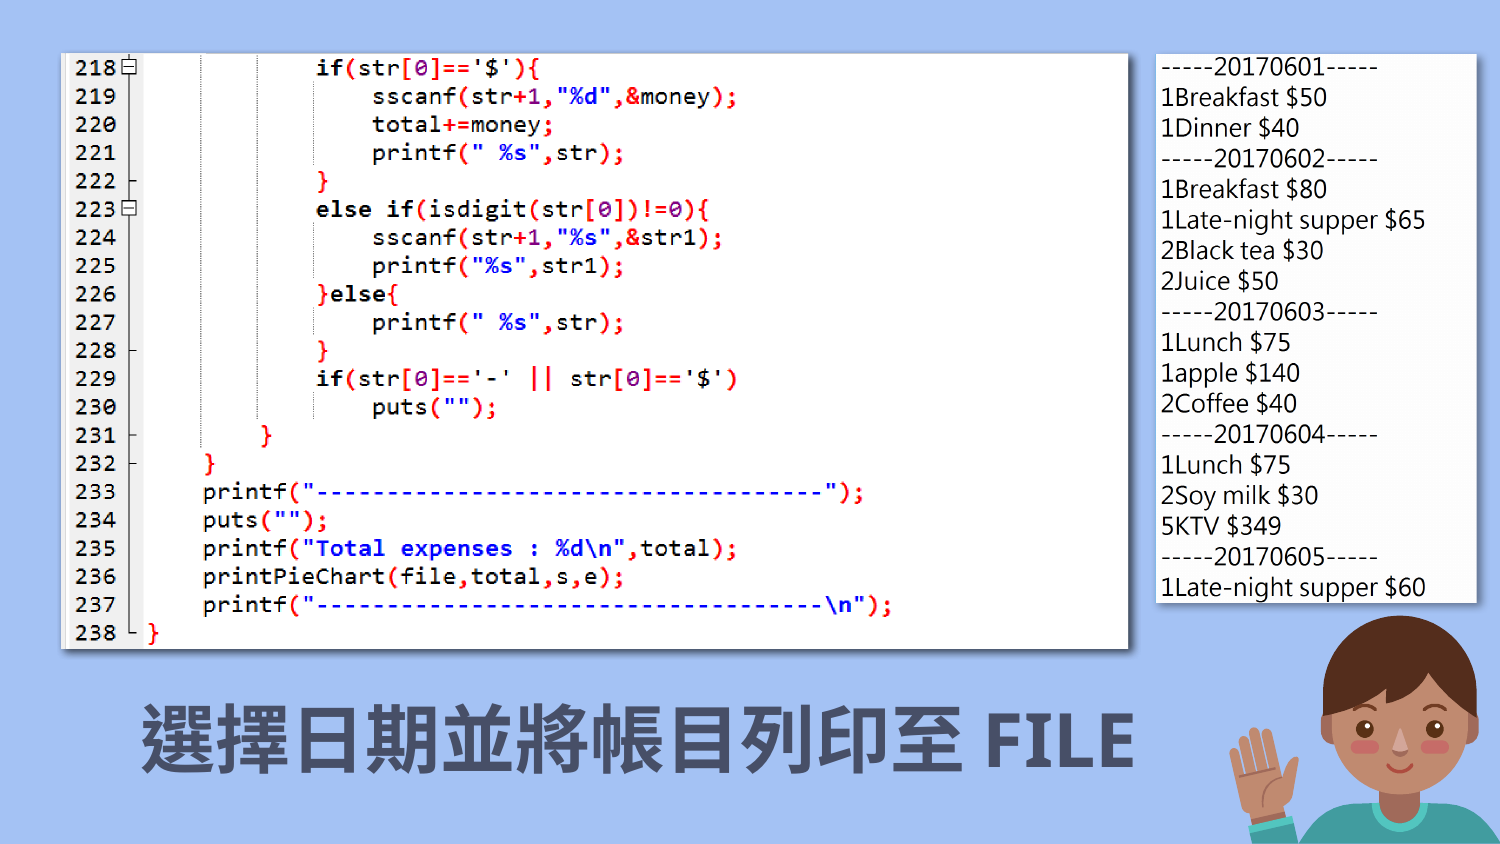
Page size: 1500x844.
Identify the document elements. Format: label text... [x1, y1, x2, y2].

text_box 選擇日期並將帳目列印至FILE [125, 684, 1153, 790]
picture [60, 53, 1129, 650]
picture [1154, 53, 1477, 604]
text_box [1229, 615, 1500, 844]
